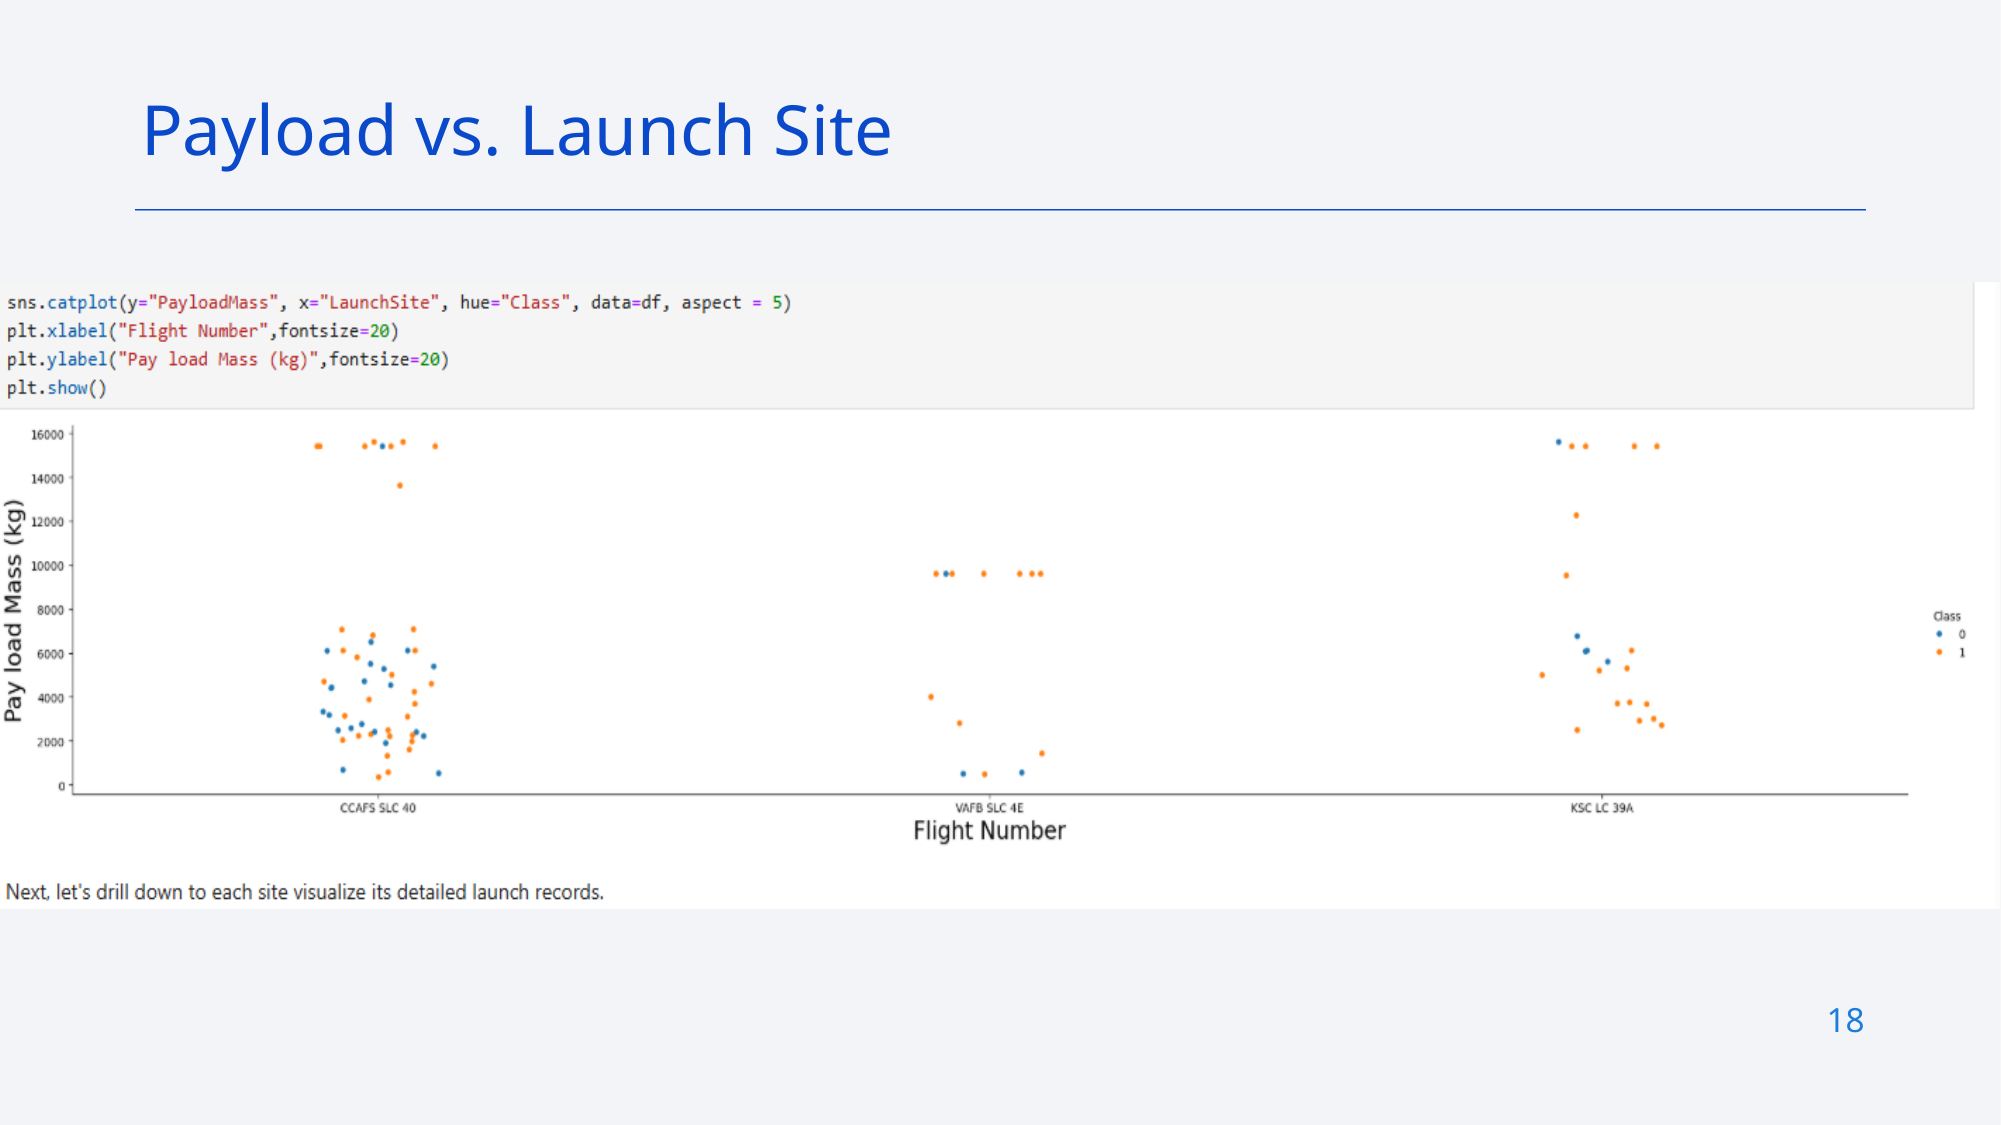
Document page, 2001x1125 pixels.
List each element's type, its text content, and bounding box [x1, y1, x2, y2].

text_box Payload vs. Launch Site [126, 88, 1852, 179]
slide_number 18 [1429, 988, 1880, 1055]
picture [0, 0, 2001, 1125]
